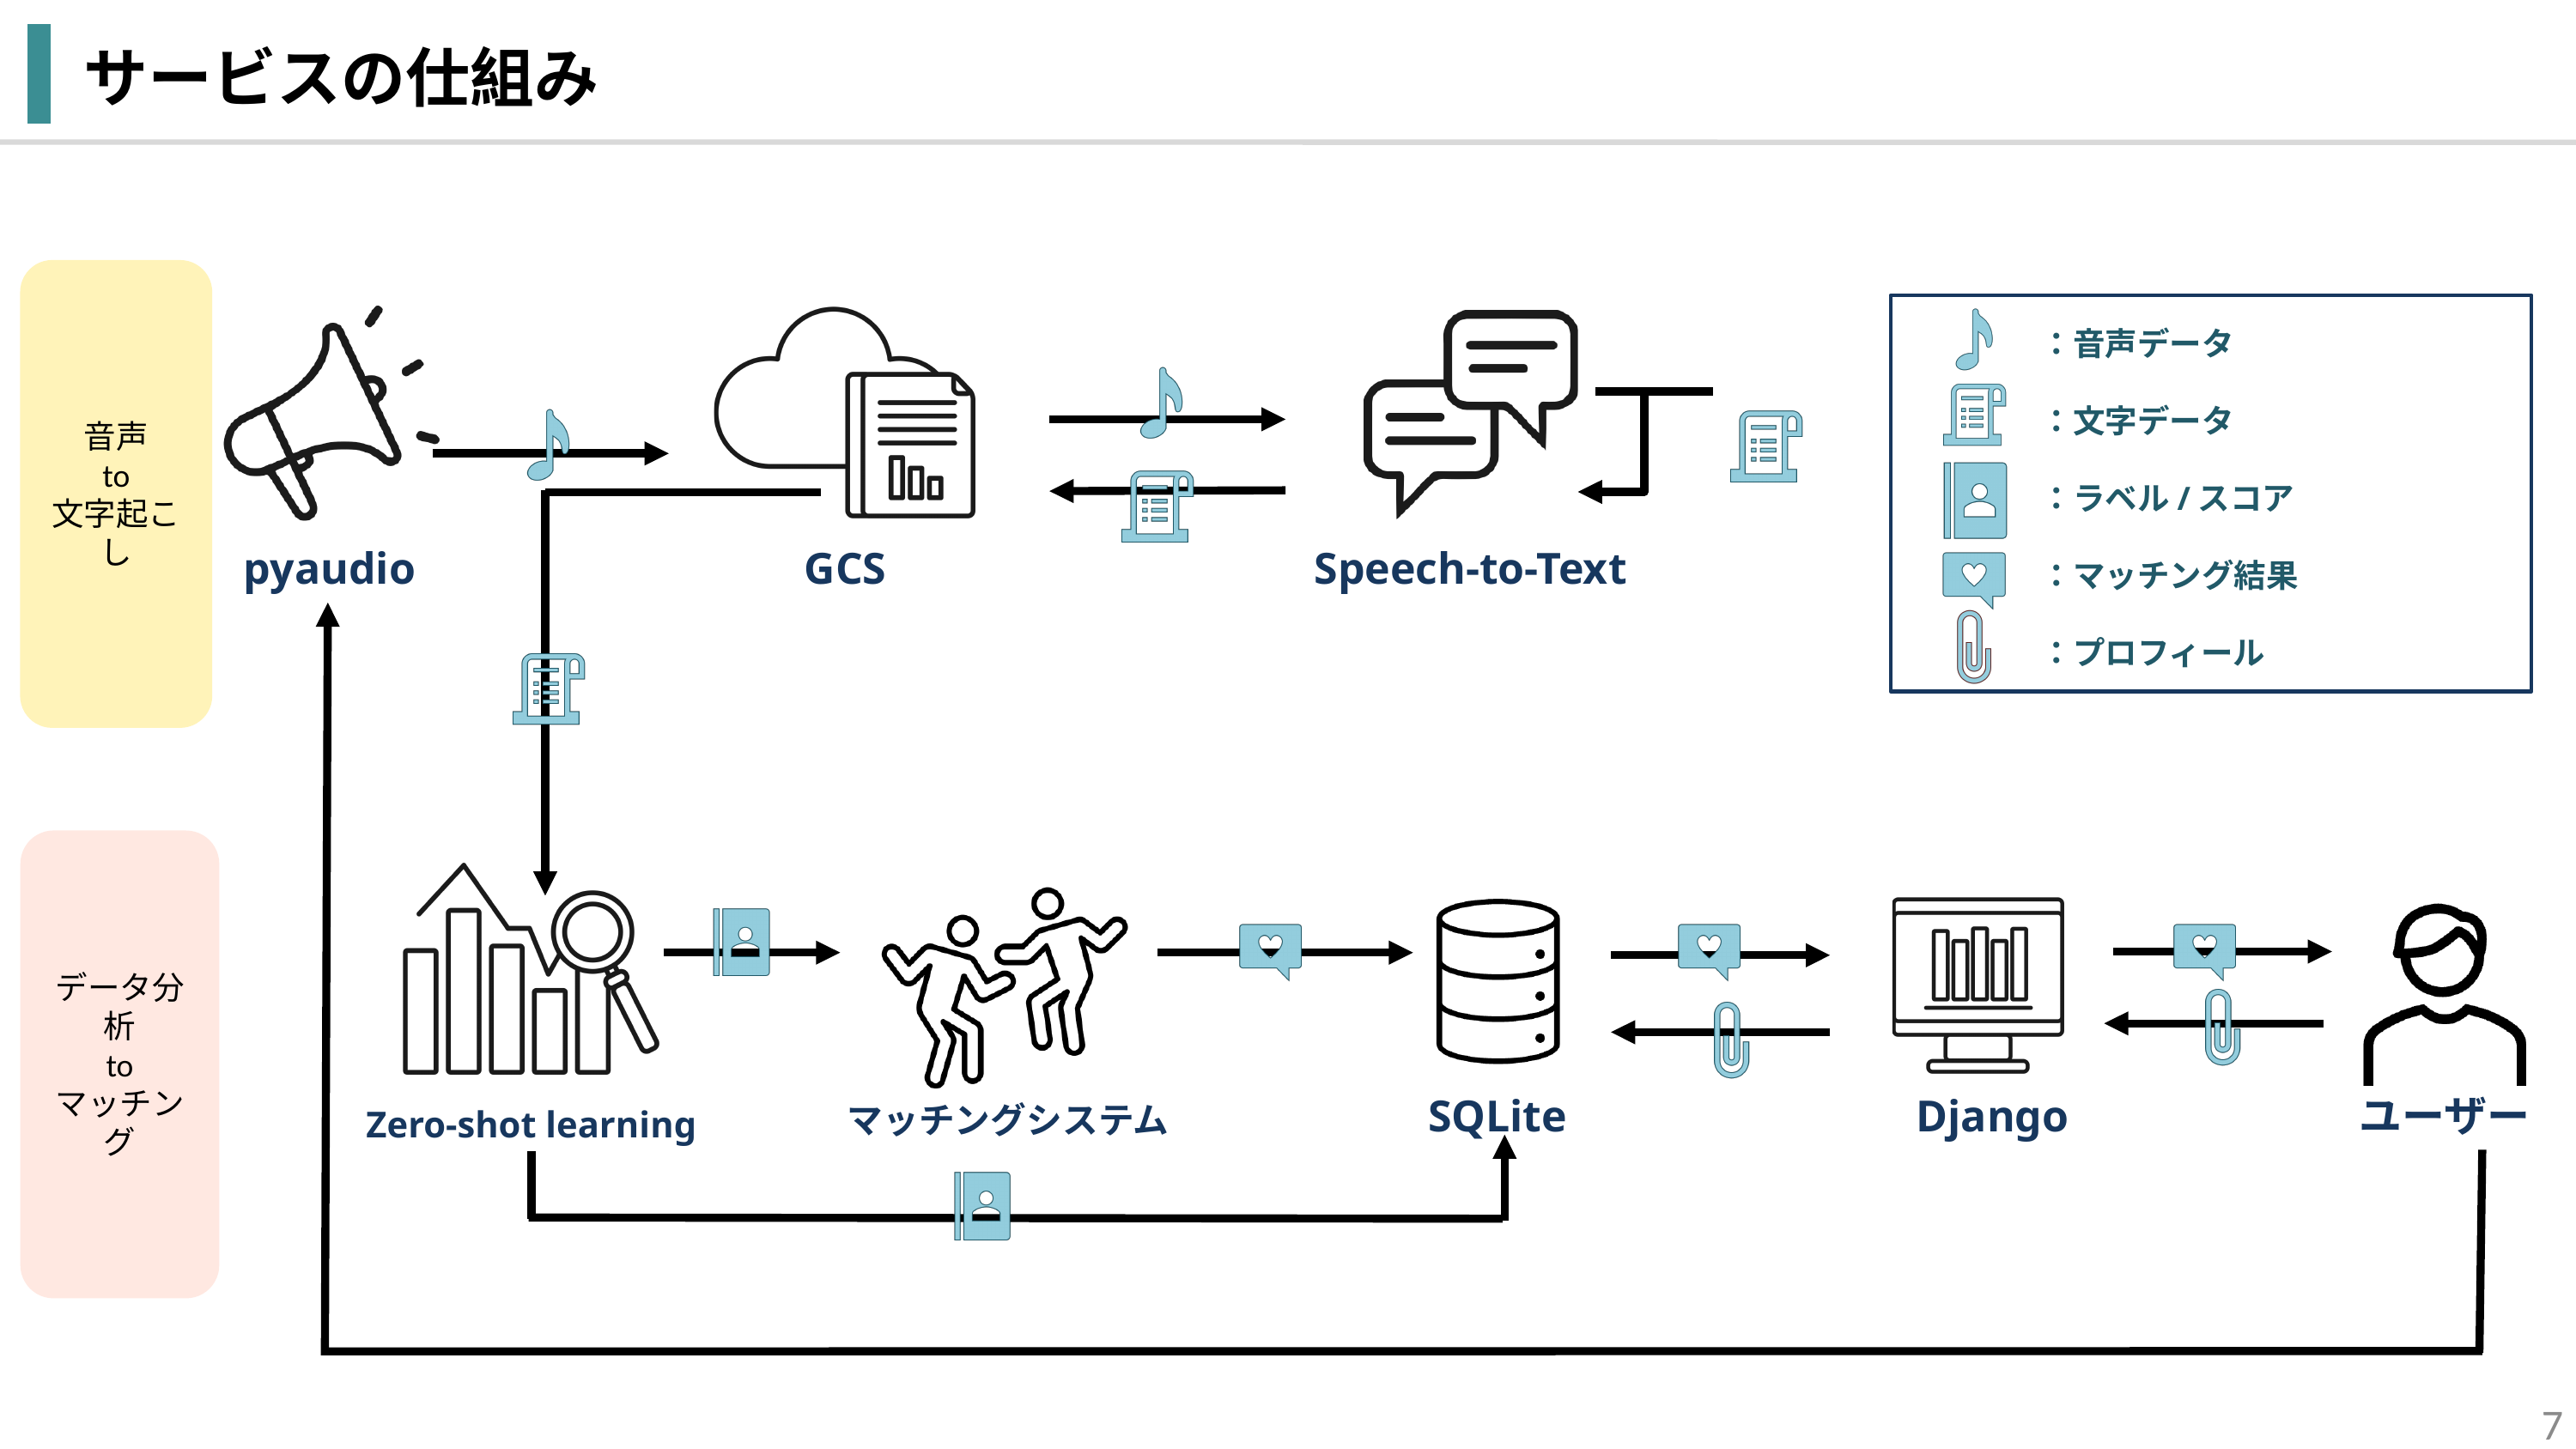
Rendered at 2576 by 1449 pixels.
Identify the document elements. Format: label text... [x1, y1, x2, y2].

picture [1114, 463, 1201, 550]
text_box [1397, 878, 1599, 1149]
picture [1665, 909, 1776, 1084]
picture [1118, 360, 1206, 447]
slide_number 7 [2275, 1397, 2576, 1449]
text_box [325, 602, 328, 1350]
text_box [1577, 391, 1711, 493]
text_box 音声 to 文字起こし [18, 258, 215, 731]
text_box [832, 856, 1184, 1149]
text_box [219, 306, 440, 601]
picture [505, 402, 592, 489]
picture [1723, 403, 1811, 490]
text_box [2479, 1149, 2483, 1354]
text_box データ分析 to マッチング [18, 828, 222, 1300]
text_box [355, 863, 708, 1153]
picture [939, 1162, 1027, 1250]
picture [698, 899, 786, 986]
picture [505, 646, 592, 732]
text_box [2326, 881, 2563, 1149]
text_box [1890, 294, 2532, 692]
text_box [1292, 310, 1649, 600]
text_box サービスの仕組み [83, 24, 2432, 115]
picture [1227, 909, 1315, 997]
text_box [714, 306, 976, 600]
text_box [27, 23, 52, 124]
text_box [1892, 897, 2081, 1149]
picture [2161, 909, 2267, 1070]
